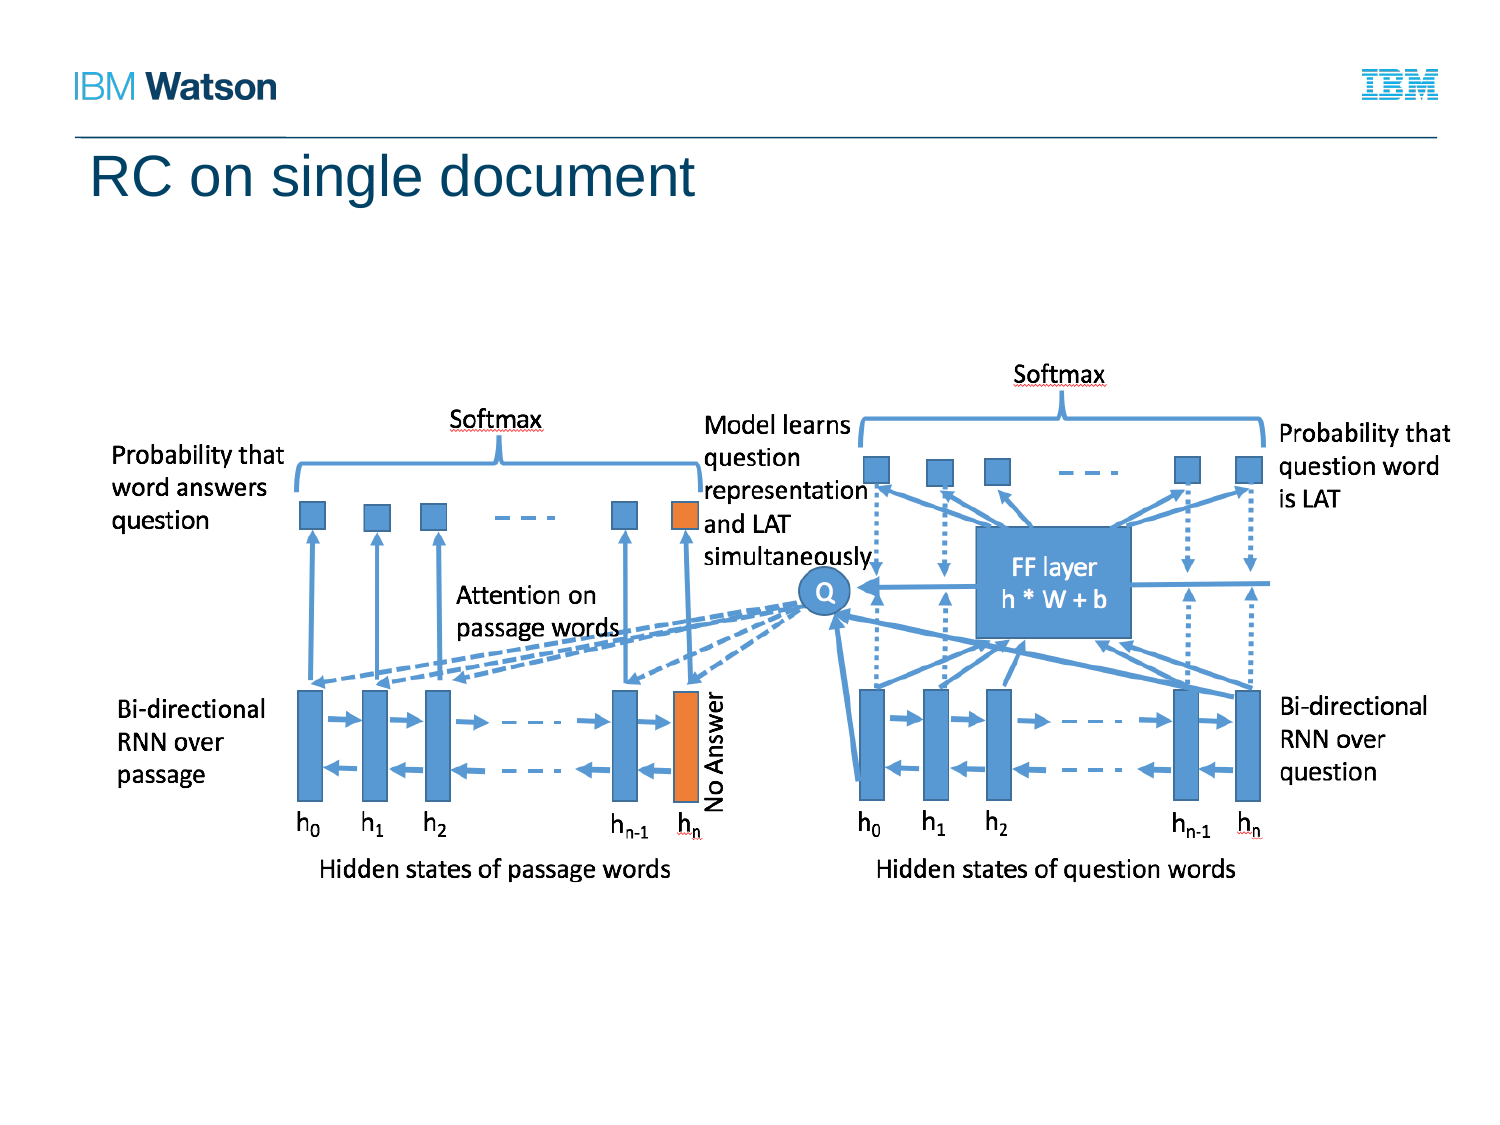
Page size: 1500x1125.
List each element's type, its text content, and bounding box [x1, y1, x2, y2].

title RC on single document [75, 137, 1418, 226]
picture [75, 72, 276, 100]
picture [1362, 69, 1438, 100]
picture [99, 349, 1463, 910]
